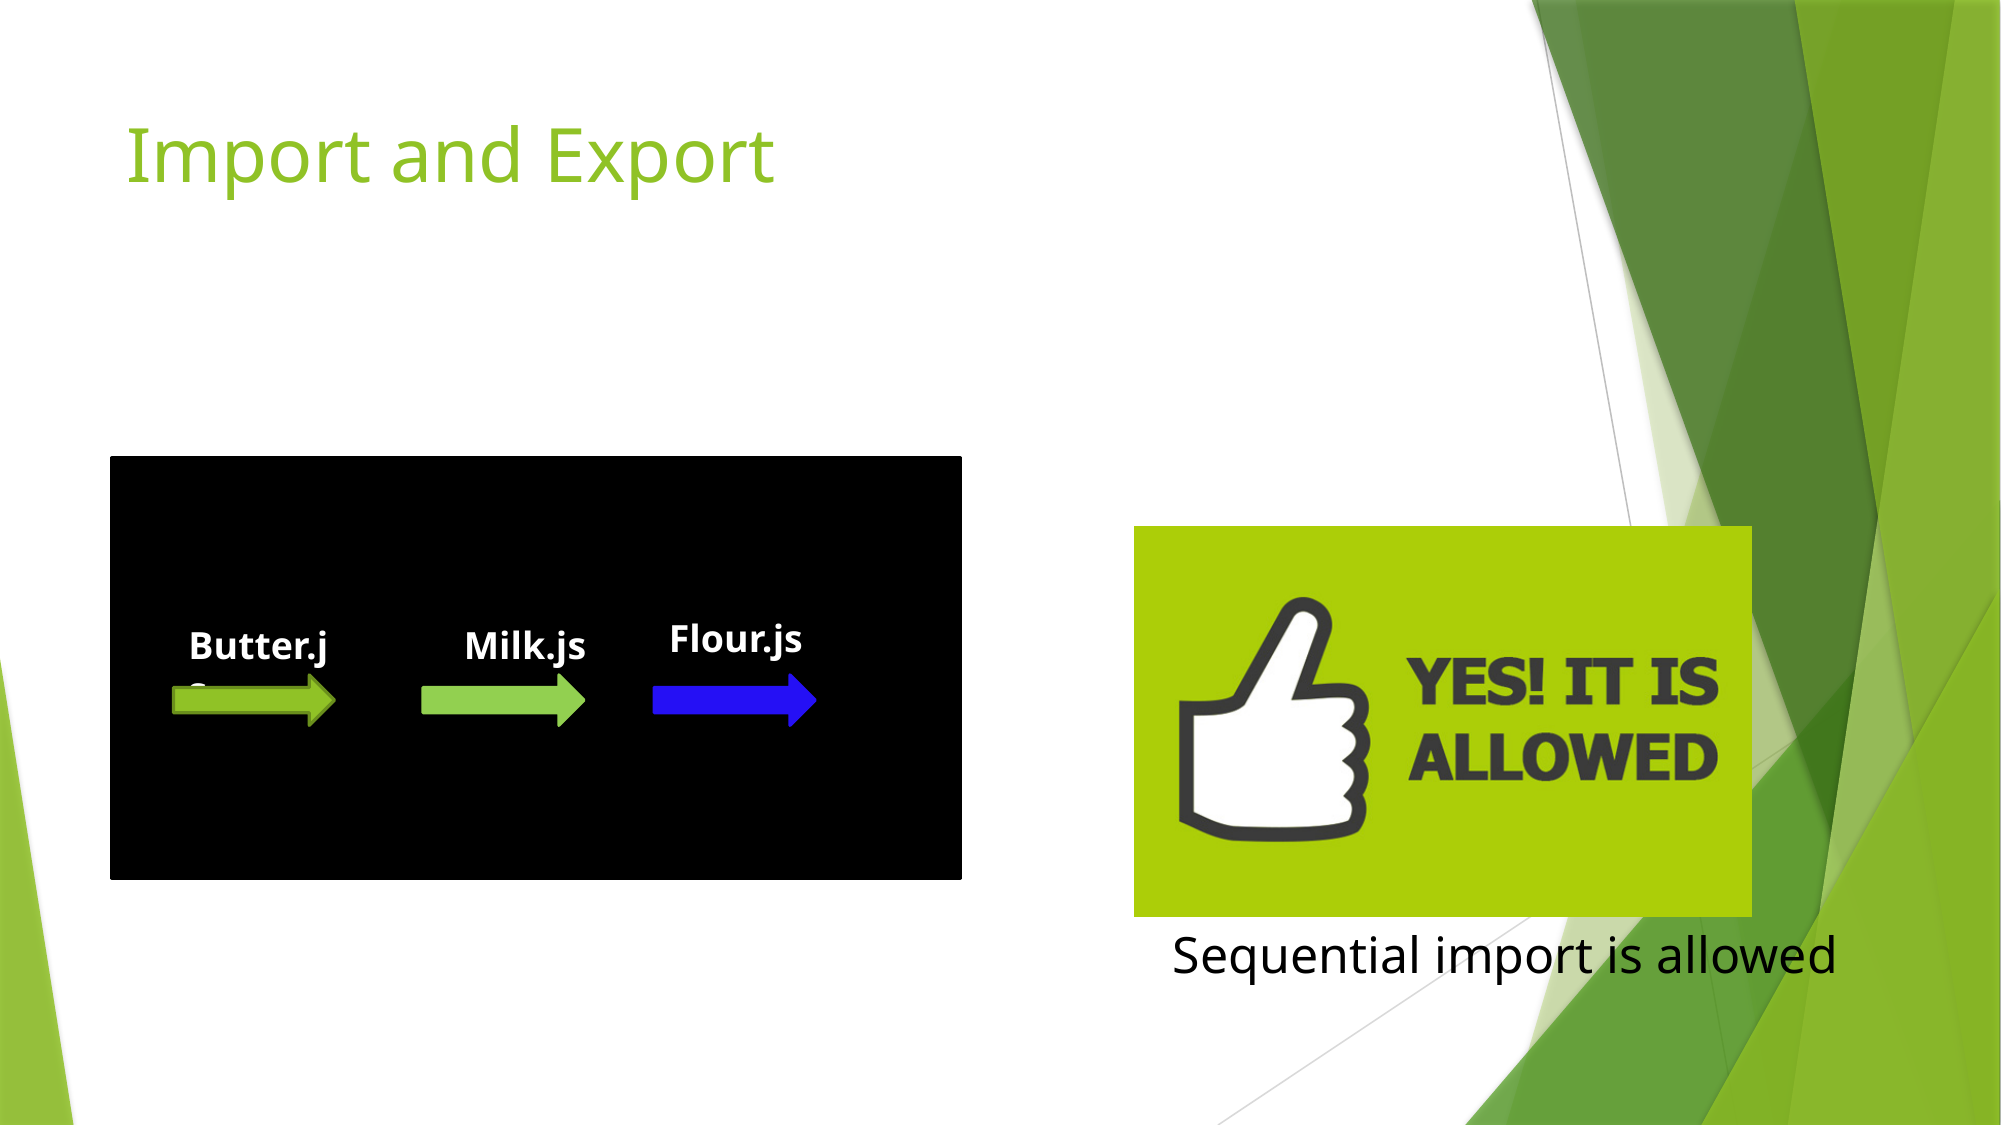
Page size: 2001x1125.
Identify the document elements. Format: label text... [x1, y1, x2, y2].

text_box [421, 673, 586, 727]
text_box Sequential import is allowed [1158, 916, 1854, 991]
text_box [652, 673, 817, 727]
text_box Butter.js [173, 614, 344, 719]
text_box Milk.js [449, 614, 620, 674]
text_box Flour.js [654, 607, 825, 668]
title Import and Export [111, 99, 1522, 317]
text_box [110, 456, 962, 880]
text_box [171, 673, 336, 727]
picture [1134, 525, 1753, 917]
